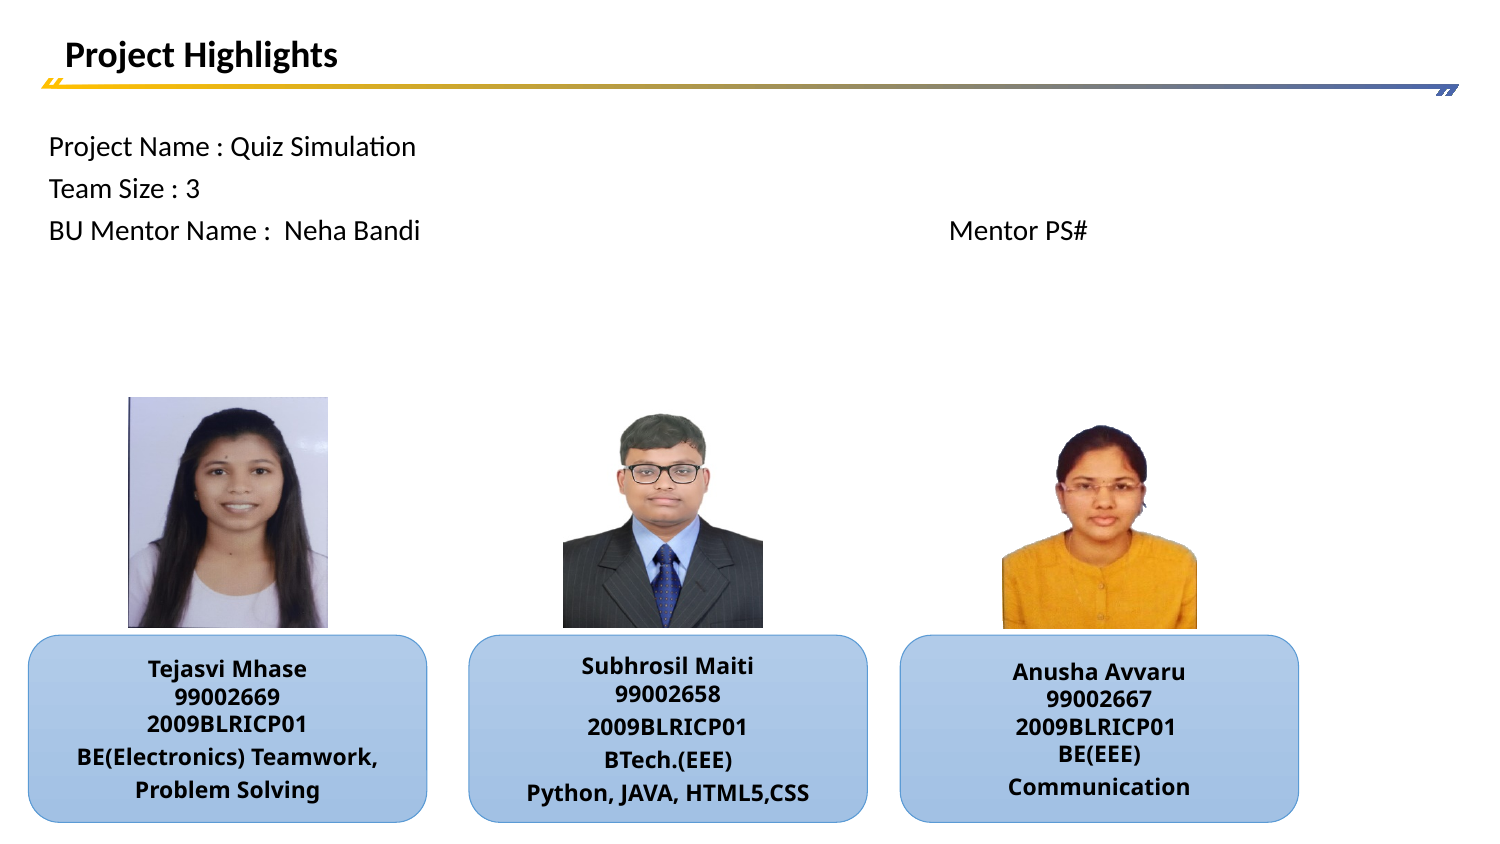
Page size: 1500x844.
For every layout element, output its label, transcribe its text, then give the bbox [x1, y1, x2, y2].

text_box Anusha Avvaru 99002667 2009BLRICP01 BE(EEE) Communication [899, 634, 1300, 823]
picture [128, 397, 328, 628]
title Project Highlights [50, 0, 1450, 83]
list Project Name : Quiz Simulation Team Size : 3 BU Mentor Name : Neha Bandi Mentor PS# [37, 114, 1316, 288]
text_box Subhrosil Maiti 99002658 2009BLRICP01 BTech.(EEE) Python, JAVA, HTML5,CSS [468, 634, 868, 823]
picture [563, 398, 763, 628]
picture [1002, 398, 1197, 629]
text_box Tejasvi Mhase 99002669 2009BLRICP01 BE(Electronics) Teamwork, Problem Solving [27, 634, 428, 823]
